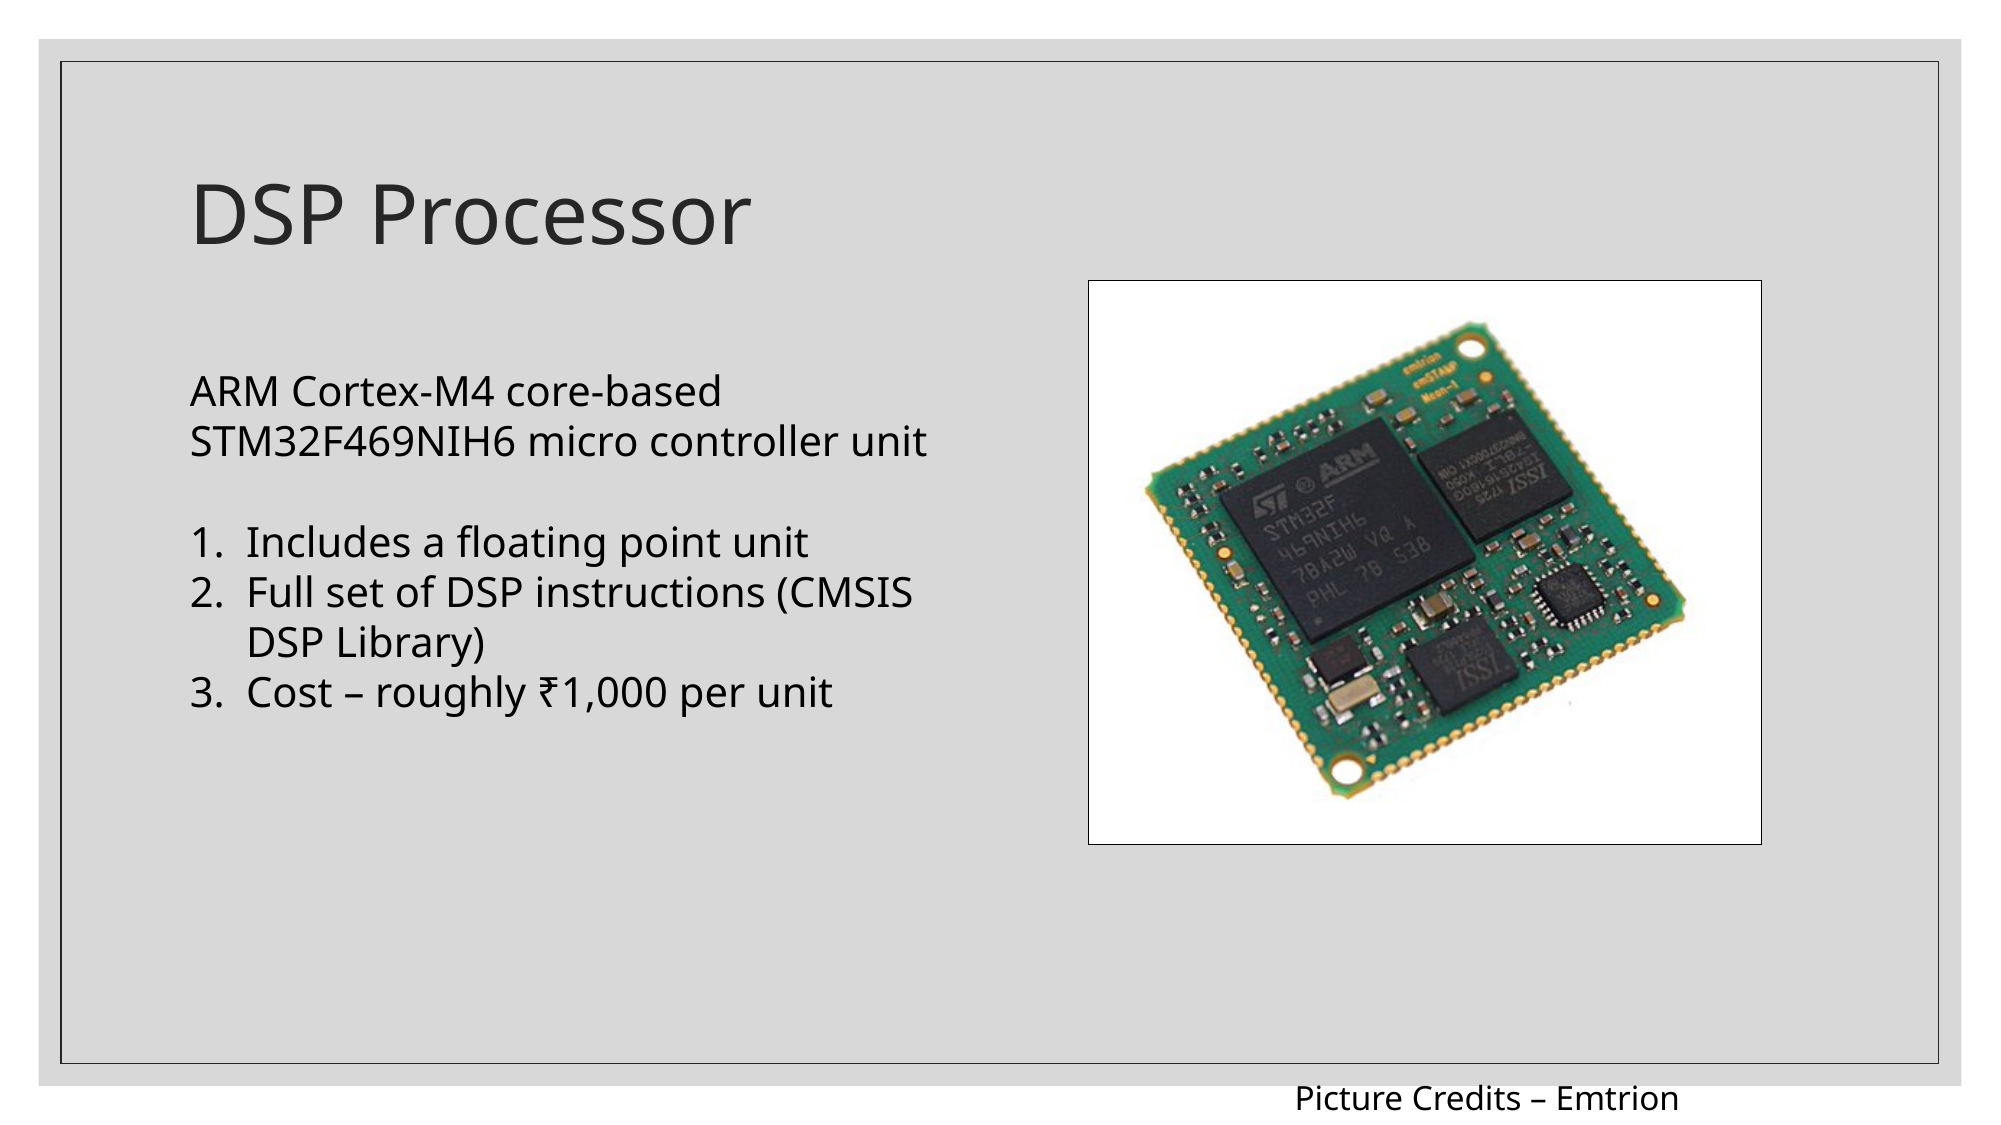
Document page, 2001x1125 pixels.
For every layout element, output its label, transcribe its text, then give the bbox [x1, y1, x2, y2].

picture [1088, 280, 1762, 845]
text_box ARM Cortex-M4 core-based STM32F469NIH6 micro controller unit Includes a floating point unit Full set of DSP instructions (CMSIS DSP Library) Cost – roughly ₹1,000 per unit [174, 357, 956, 813]
title DSP Processor [174, 105, 1825, 331]
text_box Picture Credits – Emtrion [1279, 1069, 1986, 1125]
